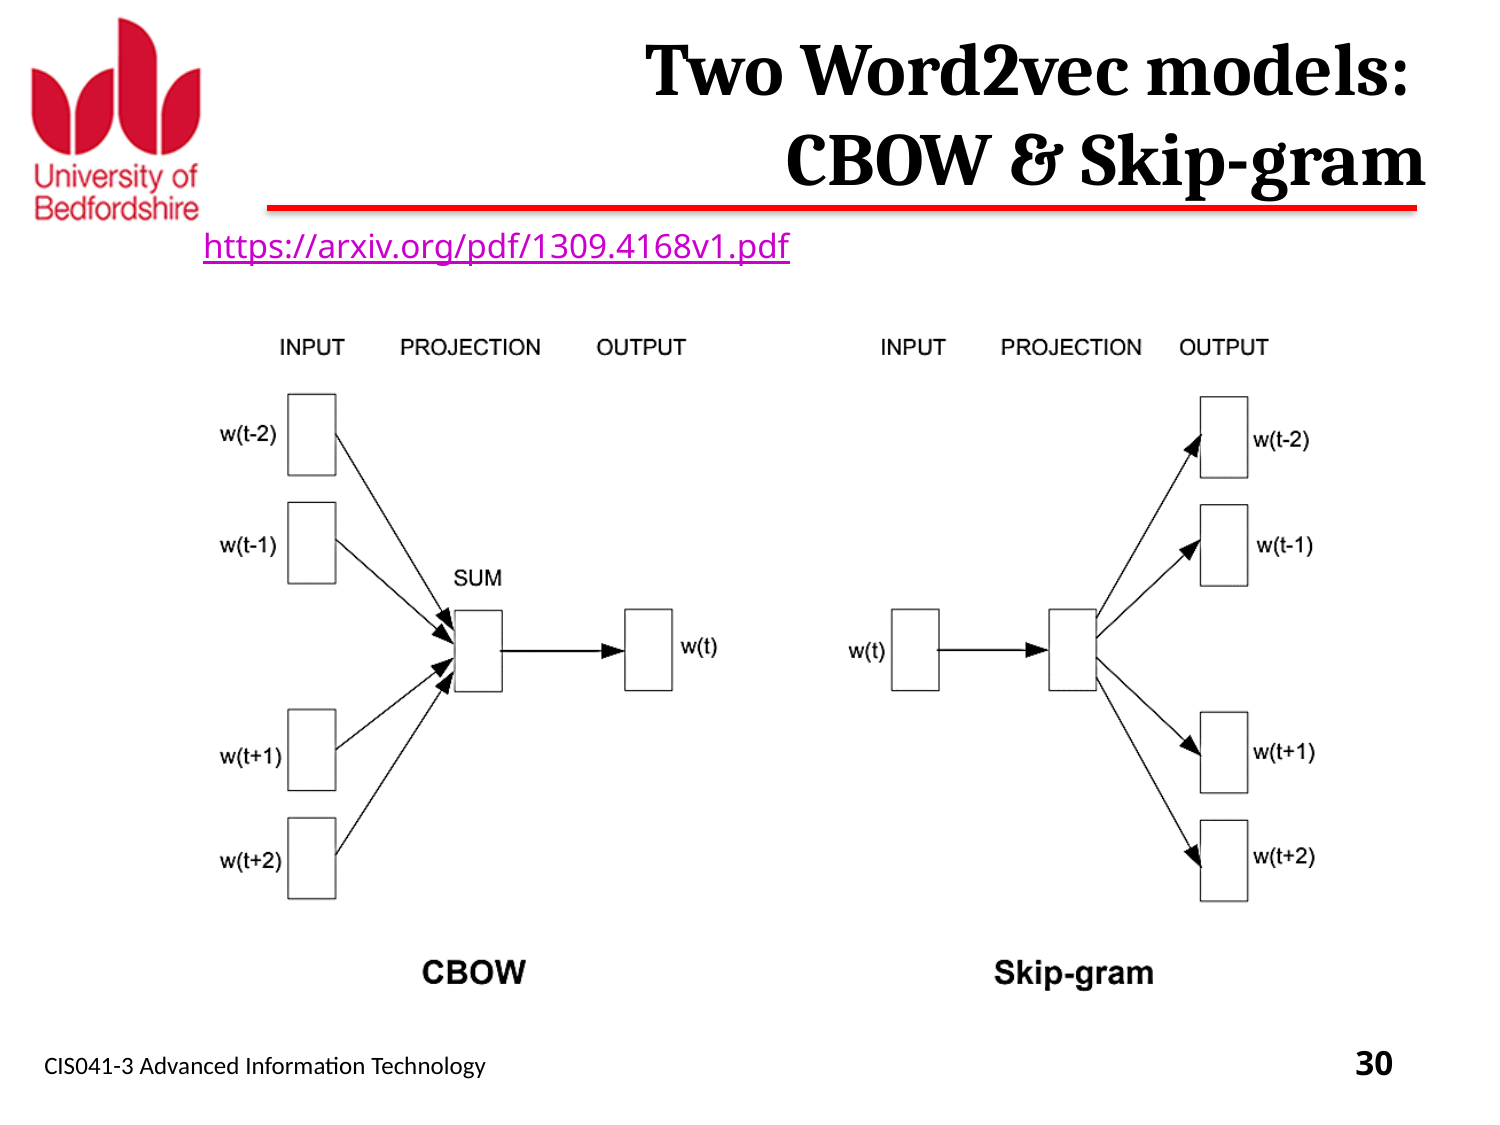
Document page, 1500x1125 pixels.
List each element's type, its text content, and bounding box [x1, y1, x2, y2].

text_box https://arxiv.org/pdf/1309.4168v1.pdf [188, 218, 1312, 279]
footer CIS041-3 Advanced Information Technology [29, 1035, 514, 1095]
picture [159, 293, 1382, 1016]
picture [0, 0, 237, 236]
title Two Word2vec models: CBOW & Skip-gram [218, 53, 1443, 167]
